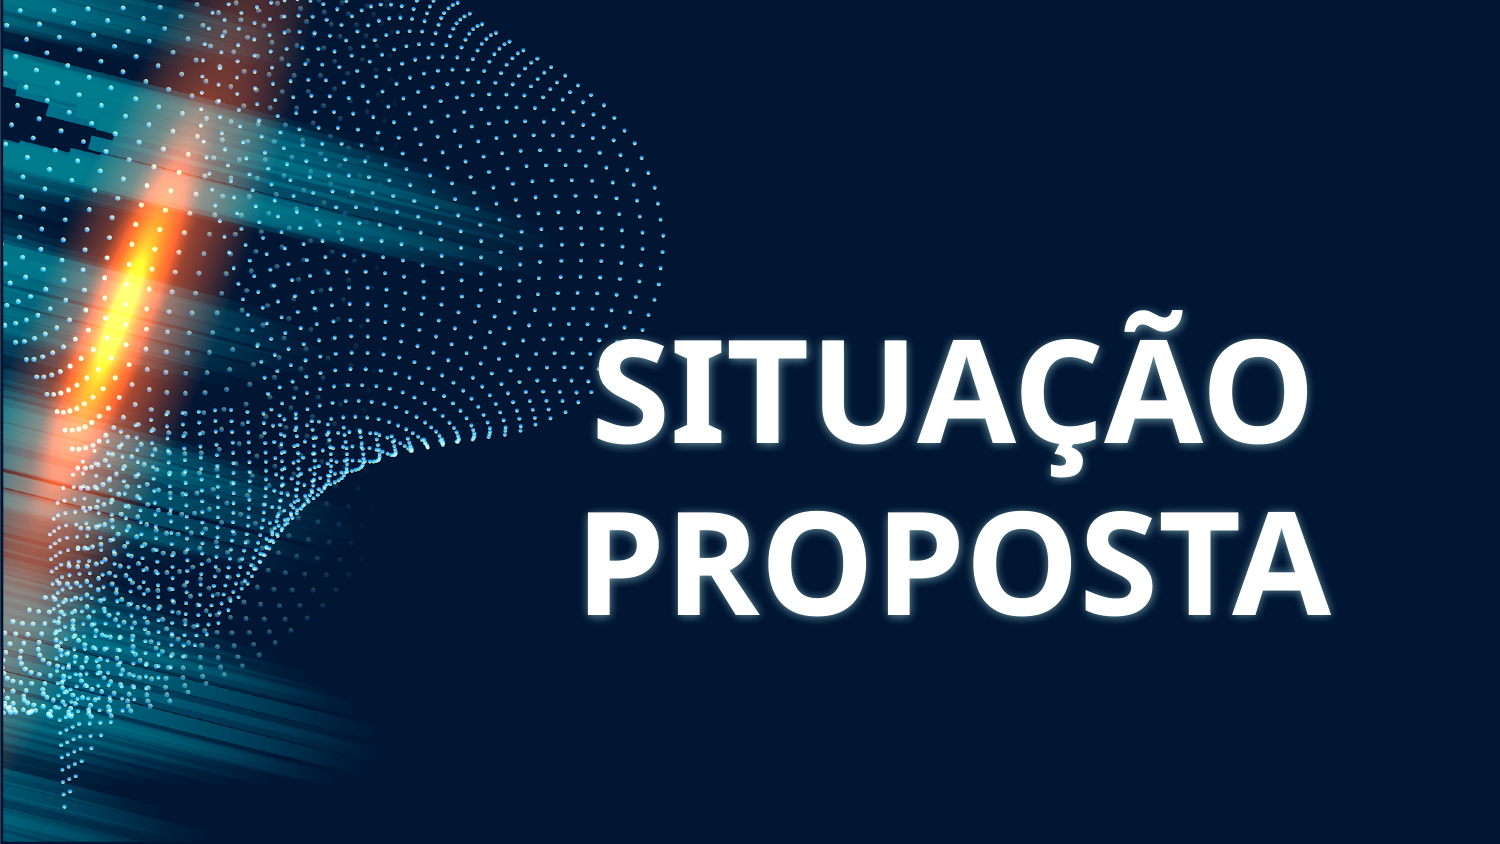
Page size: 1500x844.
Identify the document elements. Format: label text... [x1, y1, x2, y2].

picture [0, 0, 1500, 844]
title SITUAÇÃO PROPOSTA [466, 553, 1441, 660]
